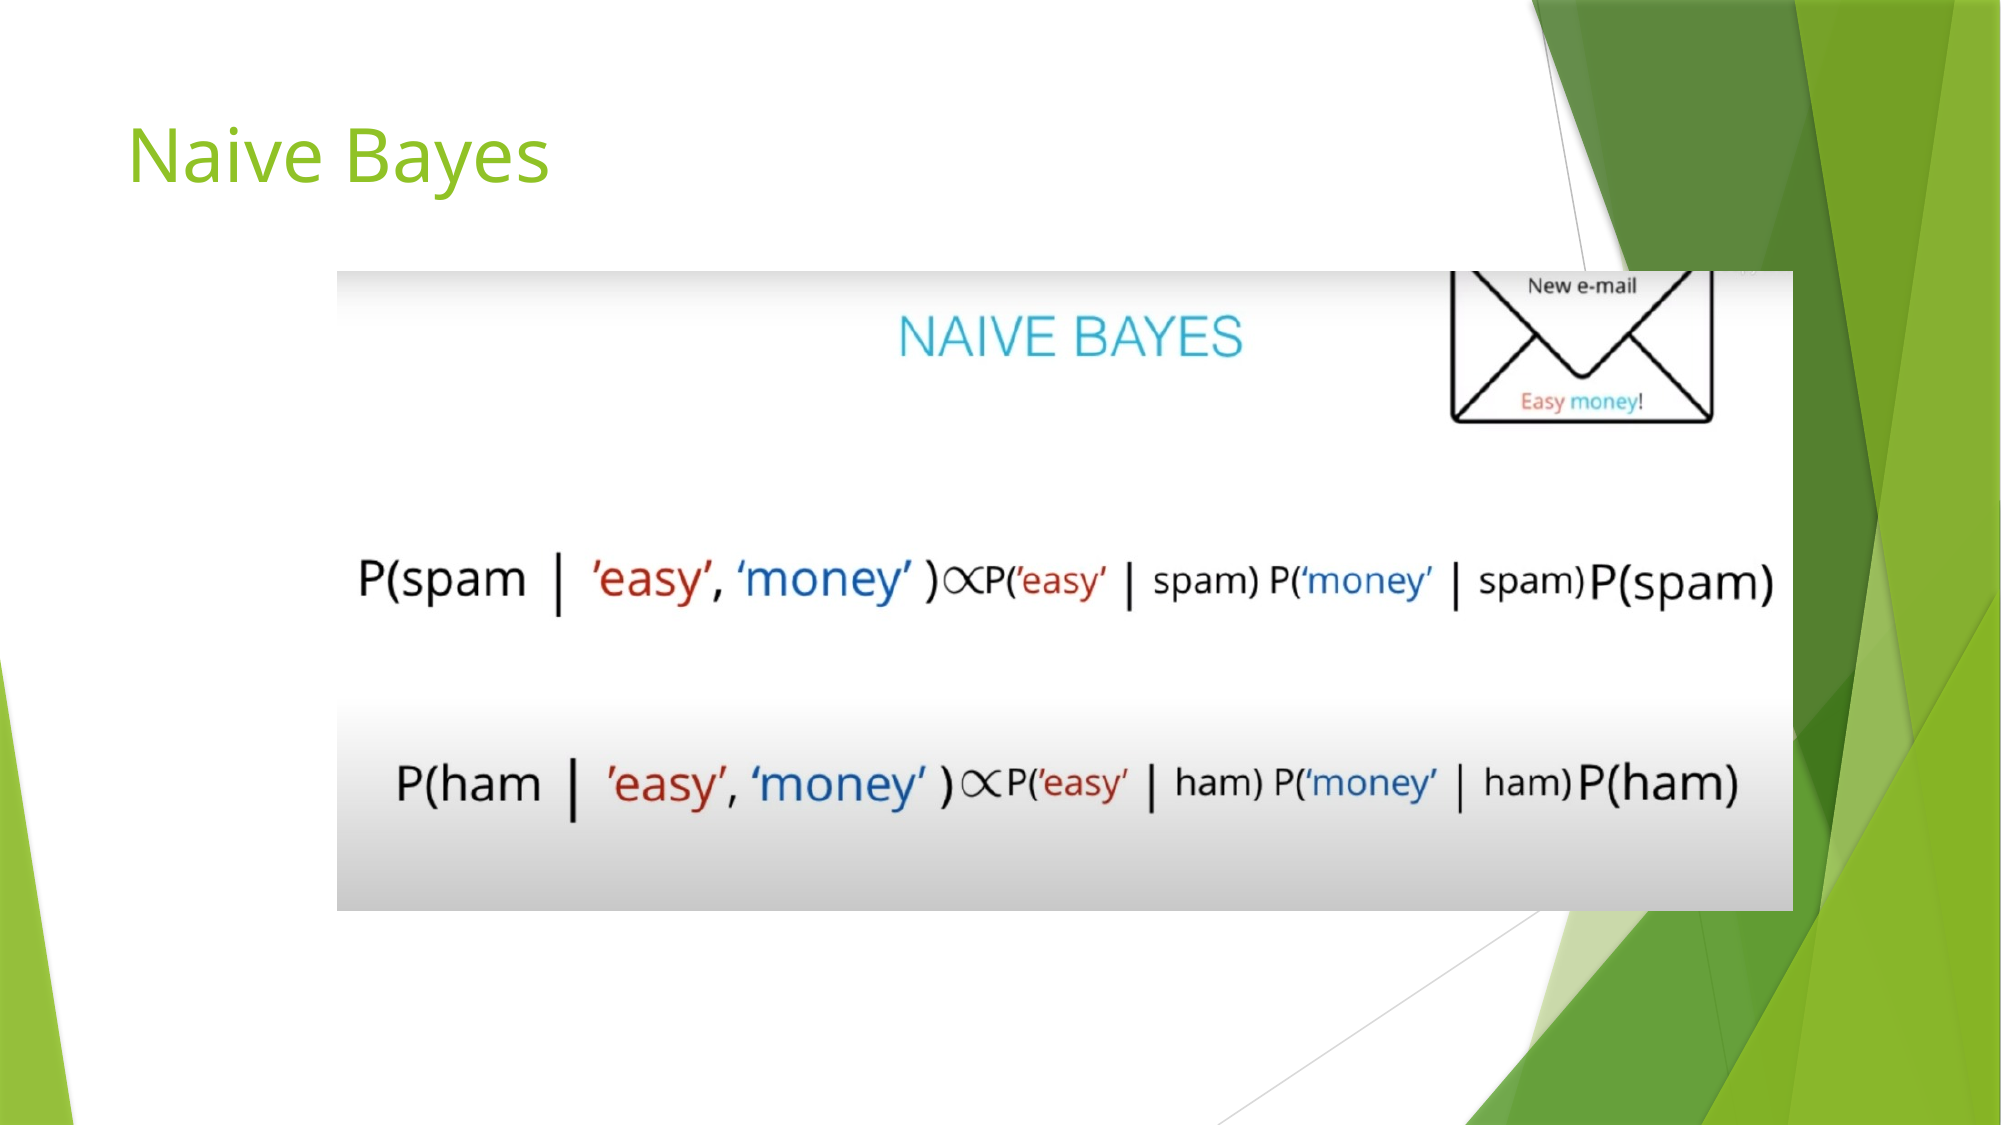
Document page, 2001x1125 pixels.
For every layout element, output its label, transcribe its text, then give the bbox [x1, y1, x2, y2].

picture [336, 271, 1793, 912]
title Naive Bayes [111, 99, 1522, 317]
